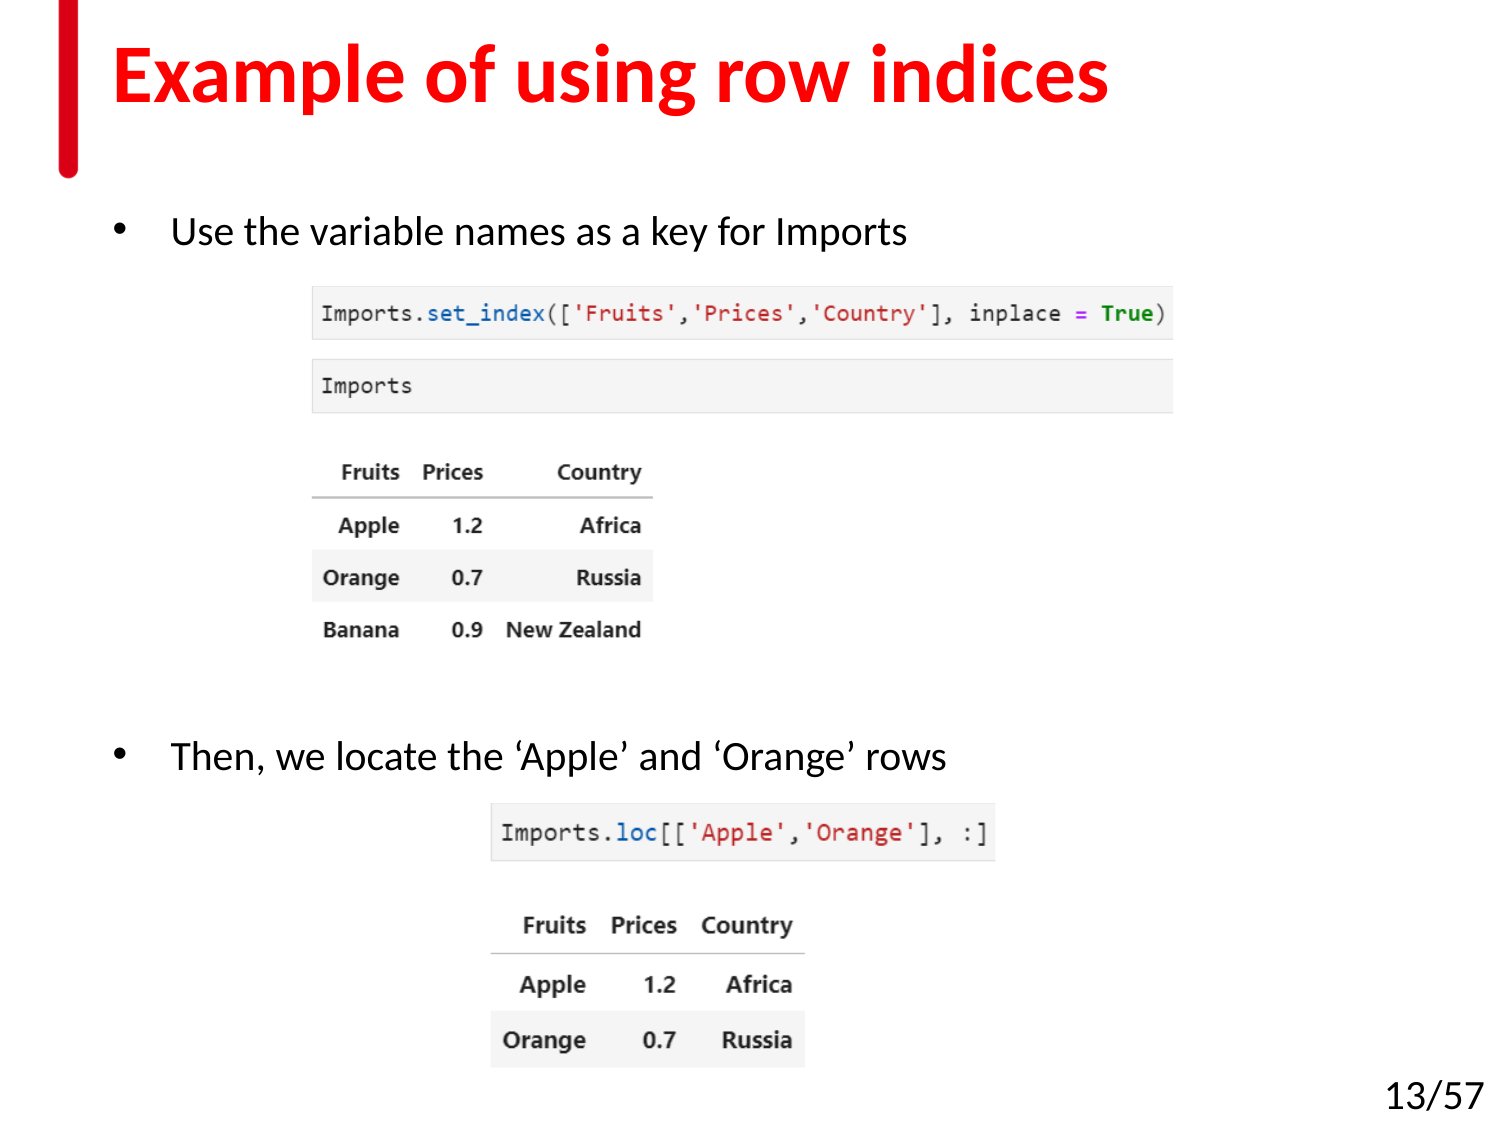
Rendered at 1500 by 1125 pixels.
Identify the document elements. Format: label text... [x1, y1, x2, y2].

picture [487, 802, 996, 1074]
title Example of using row indices [97, 0, 1500, 138]
picture [57, 0, 81, 200]
picture [309, 286, 1174, 655]
text_box Use the variable names as a key for Imports Then, we locate the ‘Apple’ and ‘Orange’ rows [97, 195, 1448, 939]
